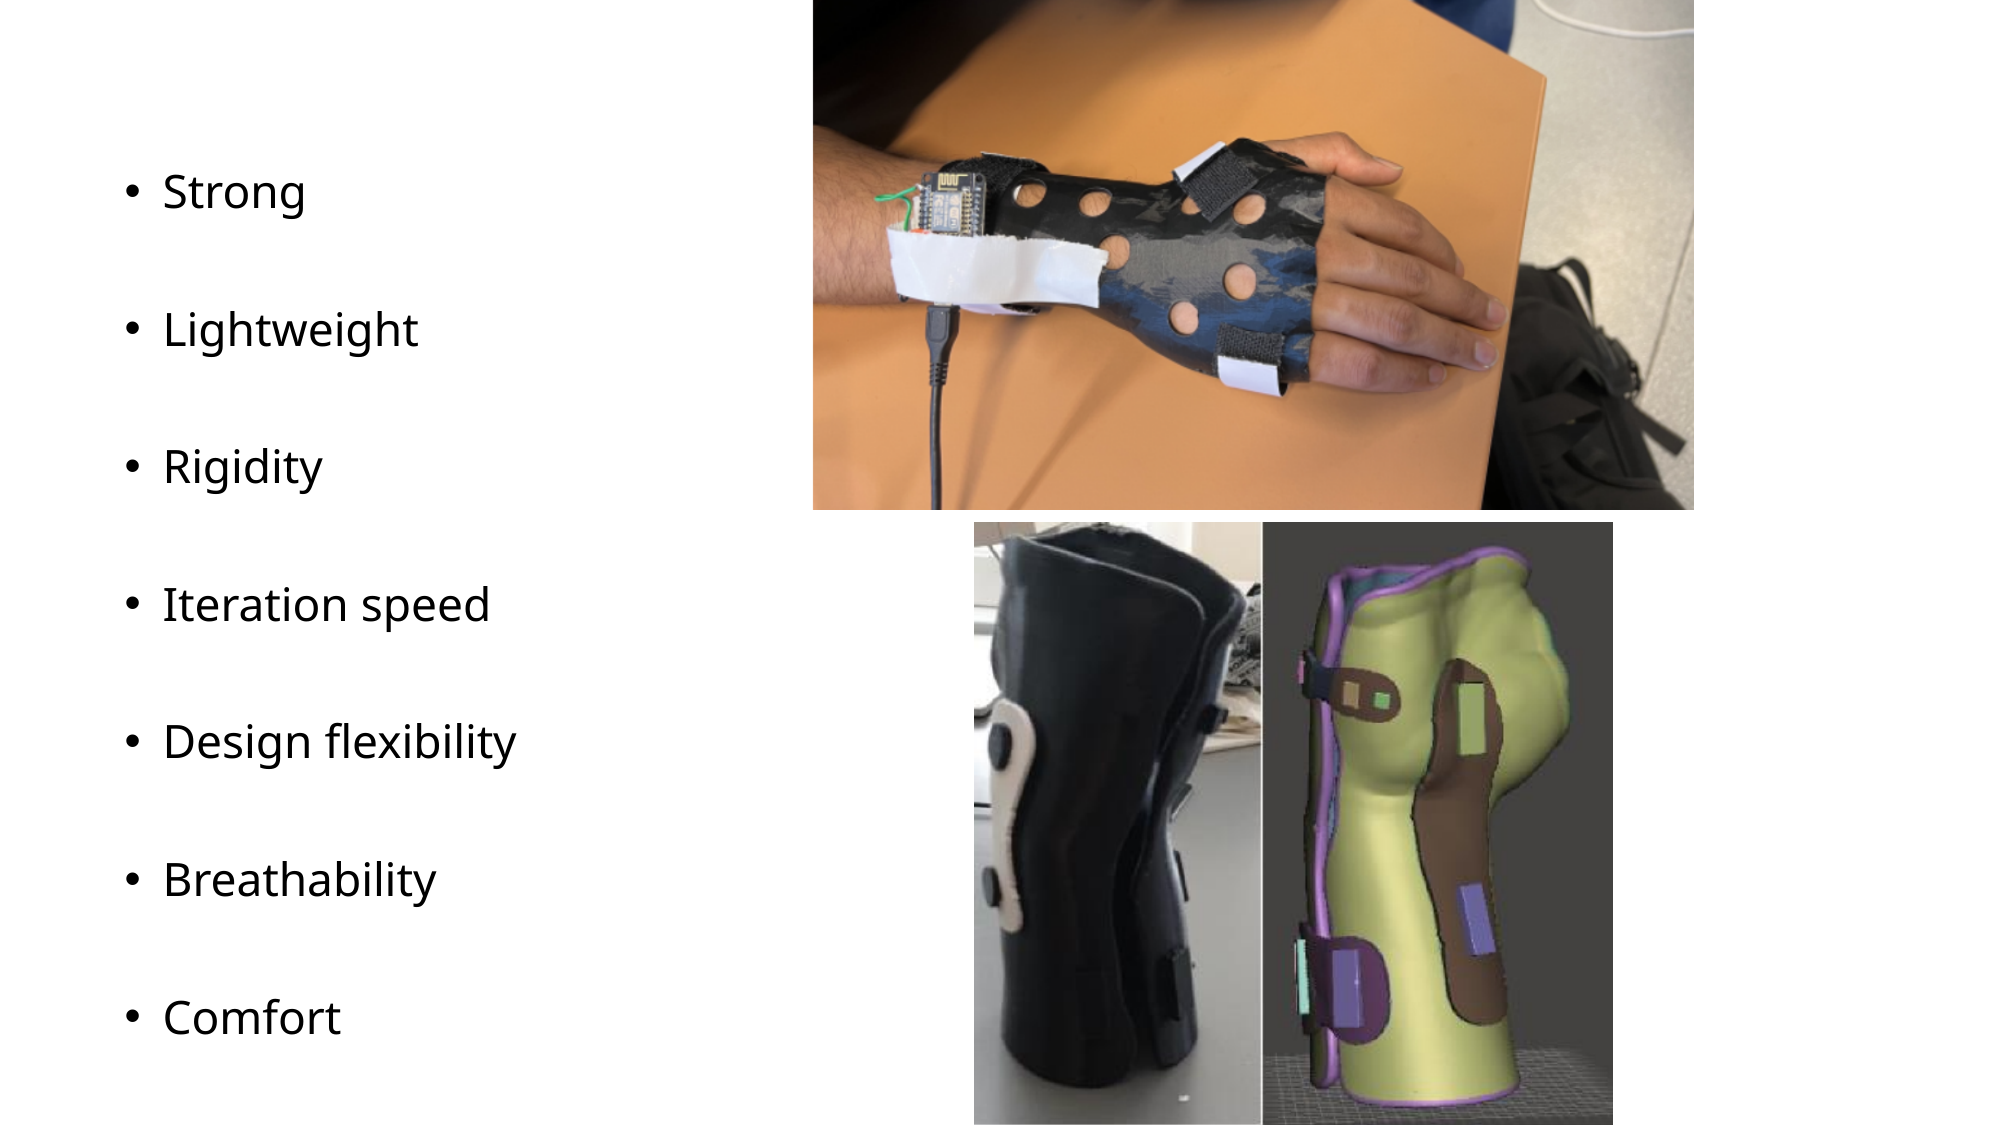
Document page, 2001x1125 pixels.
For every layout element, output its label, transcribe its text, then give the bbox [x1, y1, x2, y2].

list Strong Lightweight Rigidity Iteration speed Design flexibility Breathability Comfort [109, 89, 843, 1058]
picture [813, 0, 1694, 1125]
